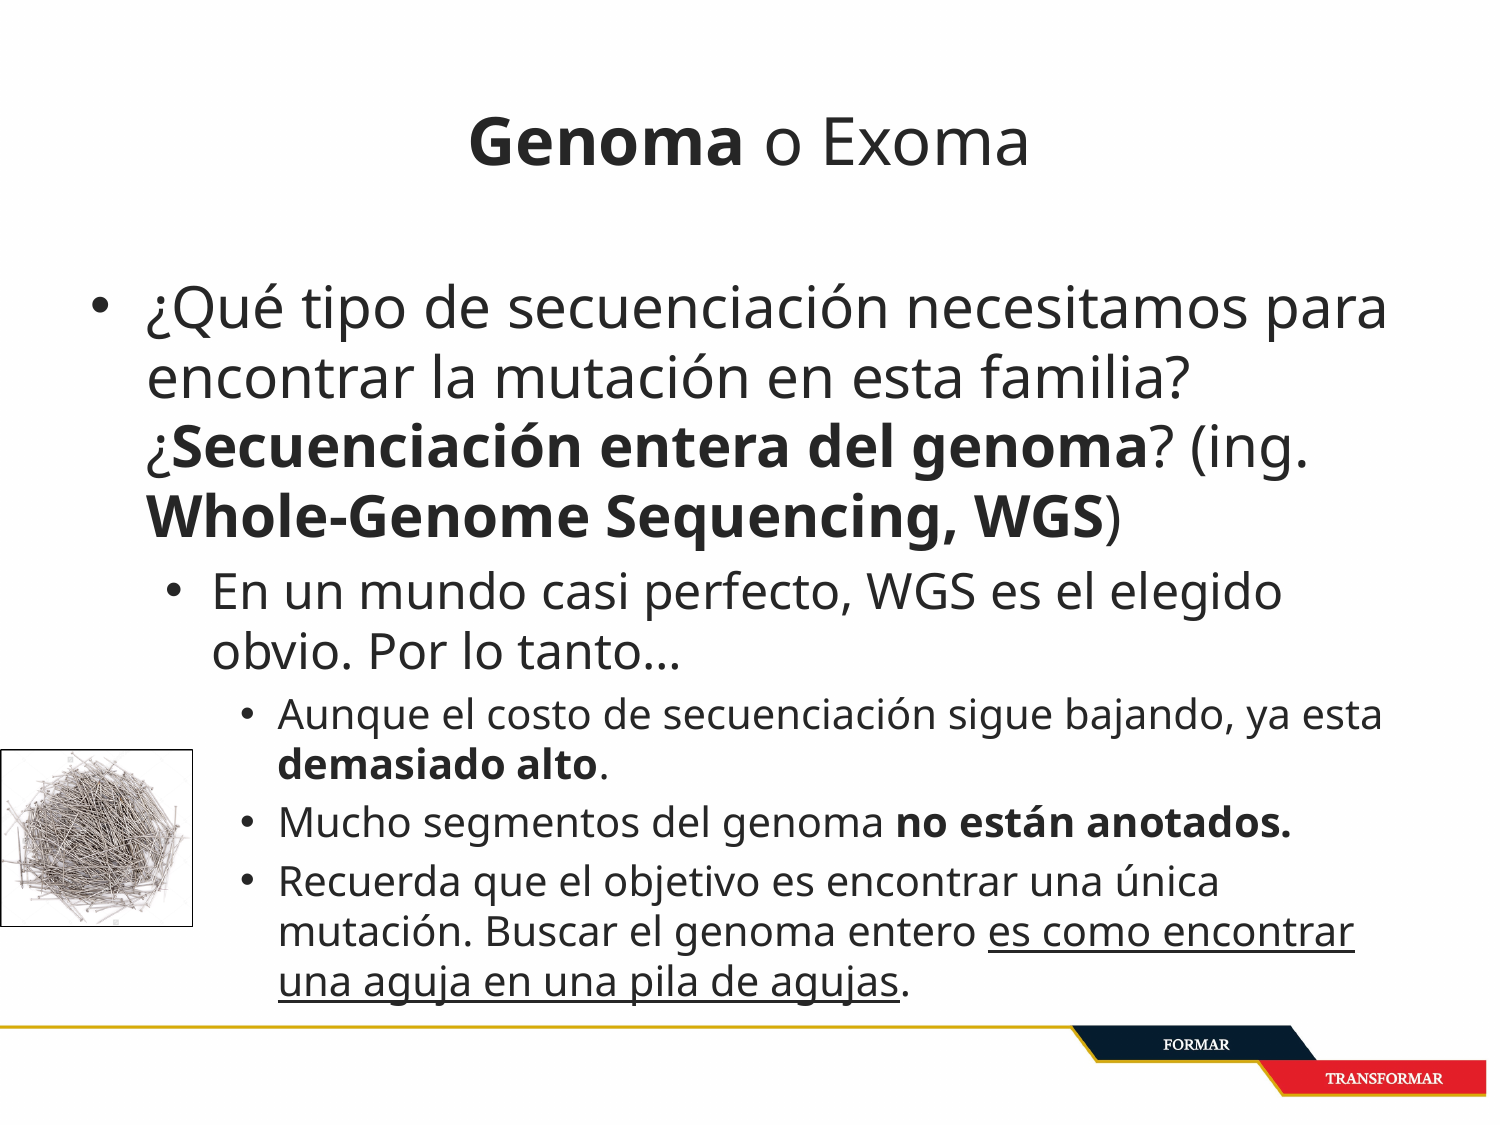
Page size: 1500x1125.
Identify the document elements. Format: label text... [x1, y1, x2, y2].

list ¿Qué tipo de secuenciación necesitamos para encontrar la mutación en esta familia? ¿Secuenciación entera del genoma? (ing. Whole-Genome Sequencing, WGS) En un mundo casi perfecto, WGS es el elegido obvio. Por lo tanto… Aunque el costo de secuenciación sigue bajando, ya esta demasiado alto. Mucho segmentos del genoma no están anotados. Recuerda que el objetivo es encontrar una única mutación. Buscar el genoma entero es como encontrar una aguja en una pila de agujas. [75, 262, 1425, 1035]
picture [0, 0, 1500, 1125]
title Genoma o Exoma [75, 45, 1425, 233]
